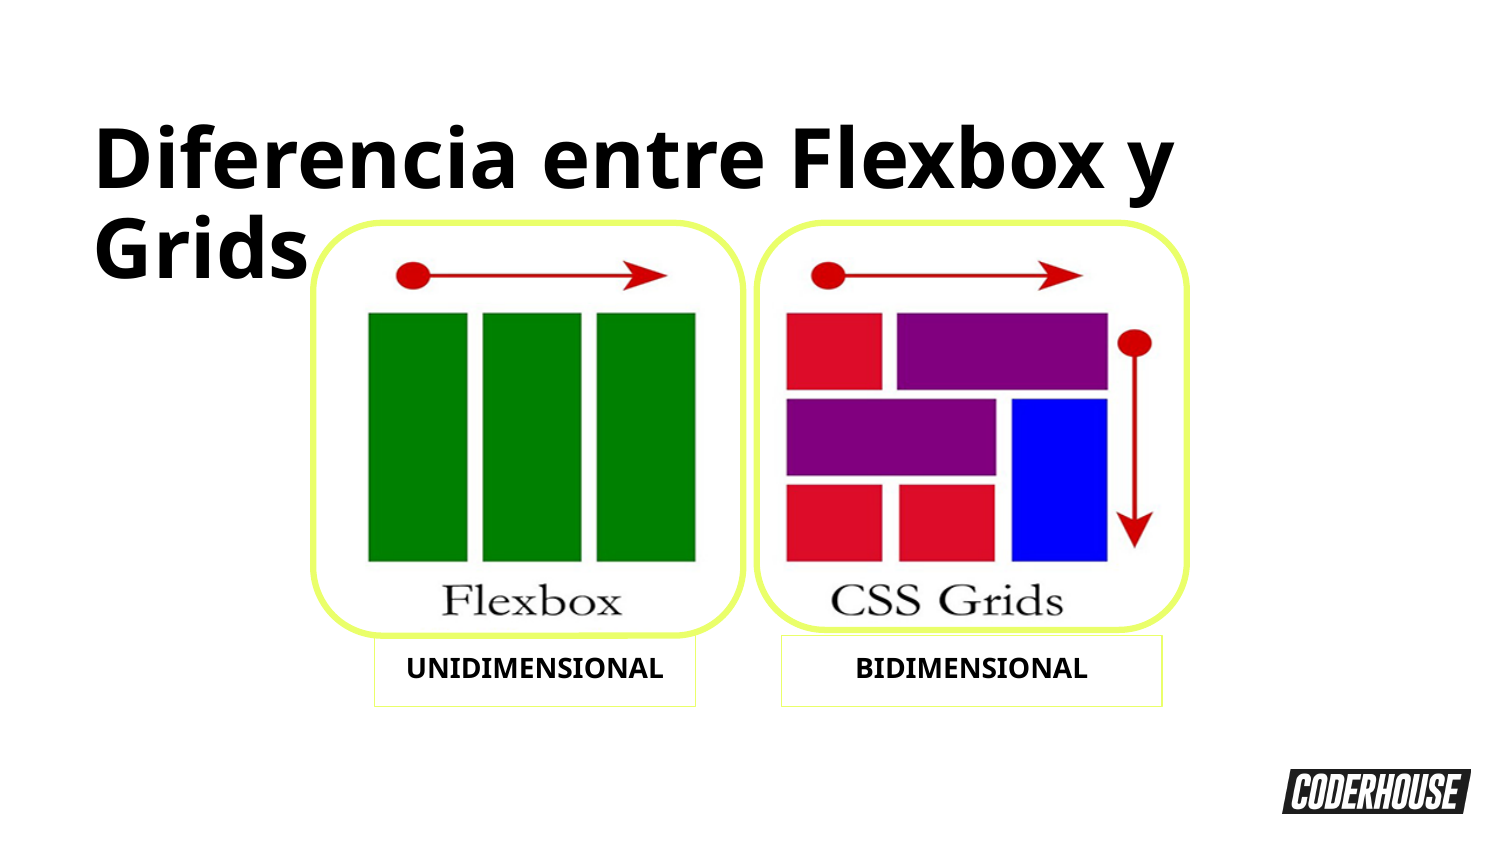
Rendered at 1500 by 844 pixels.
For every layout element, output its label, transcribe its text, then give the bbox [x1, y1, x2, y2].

text_box UNIDIMENSIONAL [374, 639, 696, 707]
picture [356, 249, 1164, 631]
picture [1281, 769, 1471, 814]
text_box BIDIMENSIONAL [781, 638, 1163, 707]
text_box [313, 222, 728, 629]
text_box Diferencia entre Flexbox y Grids [77, 101, 1414, 312]
text_box [771, 222, 1187, 607]
